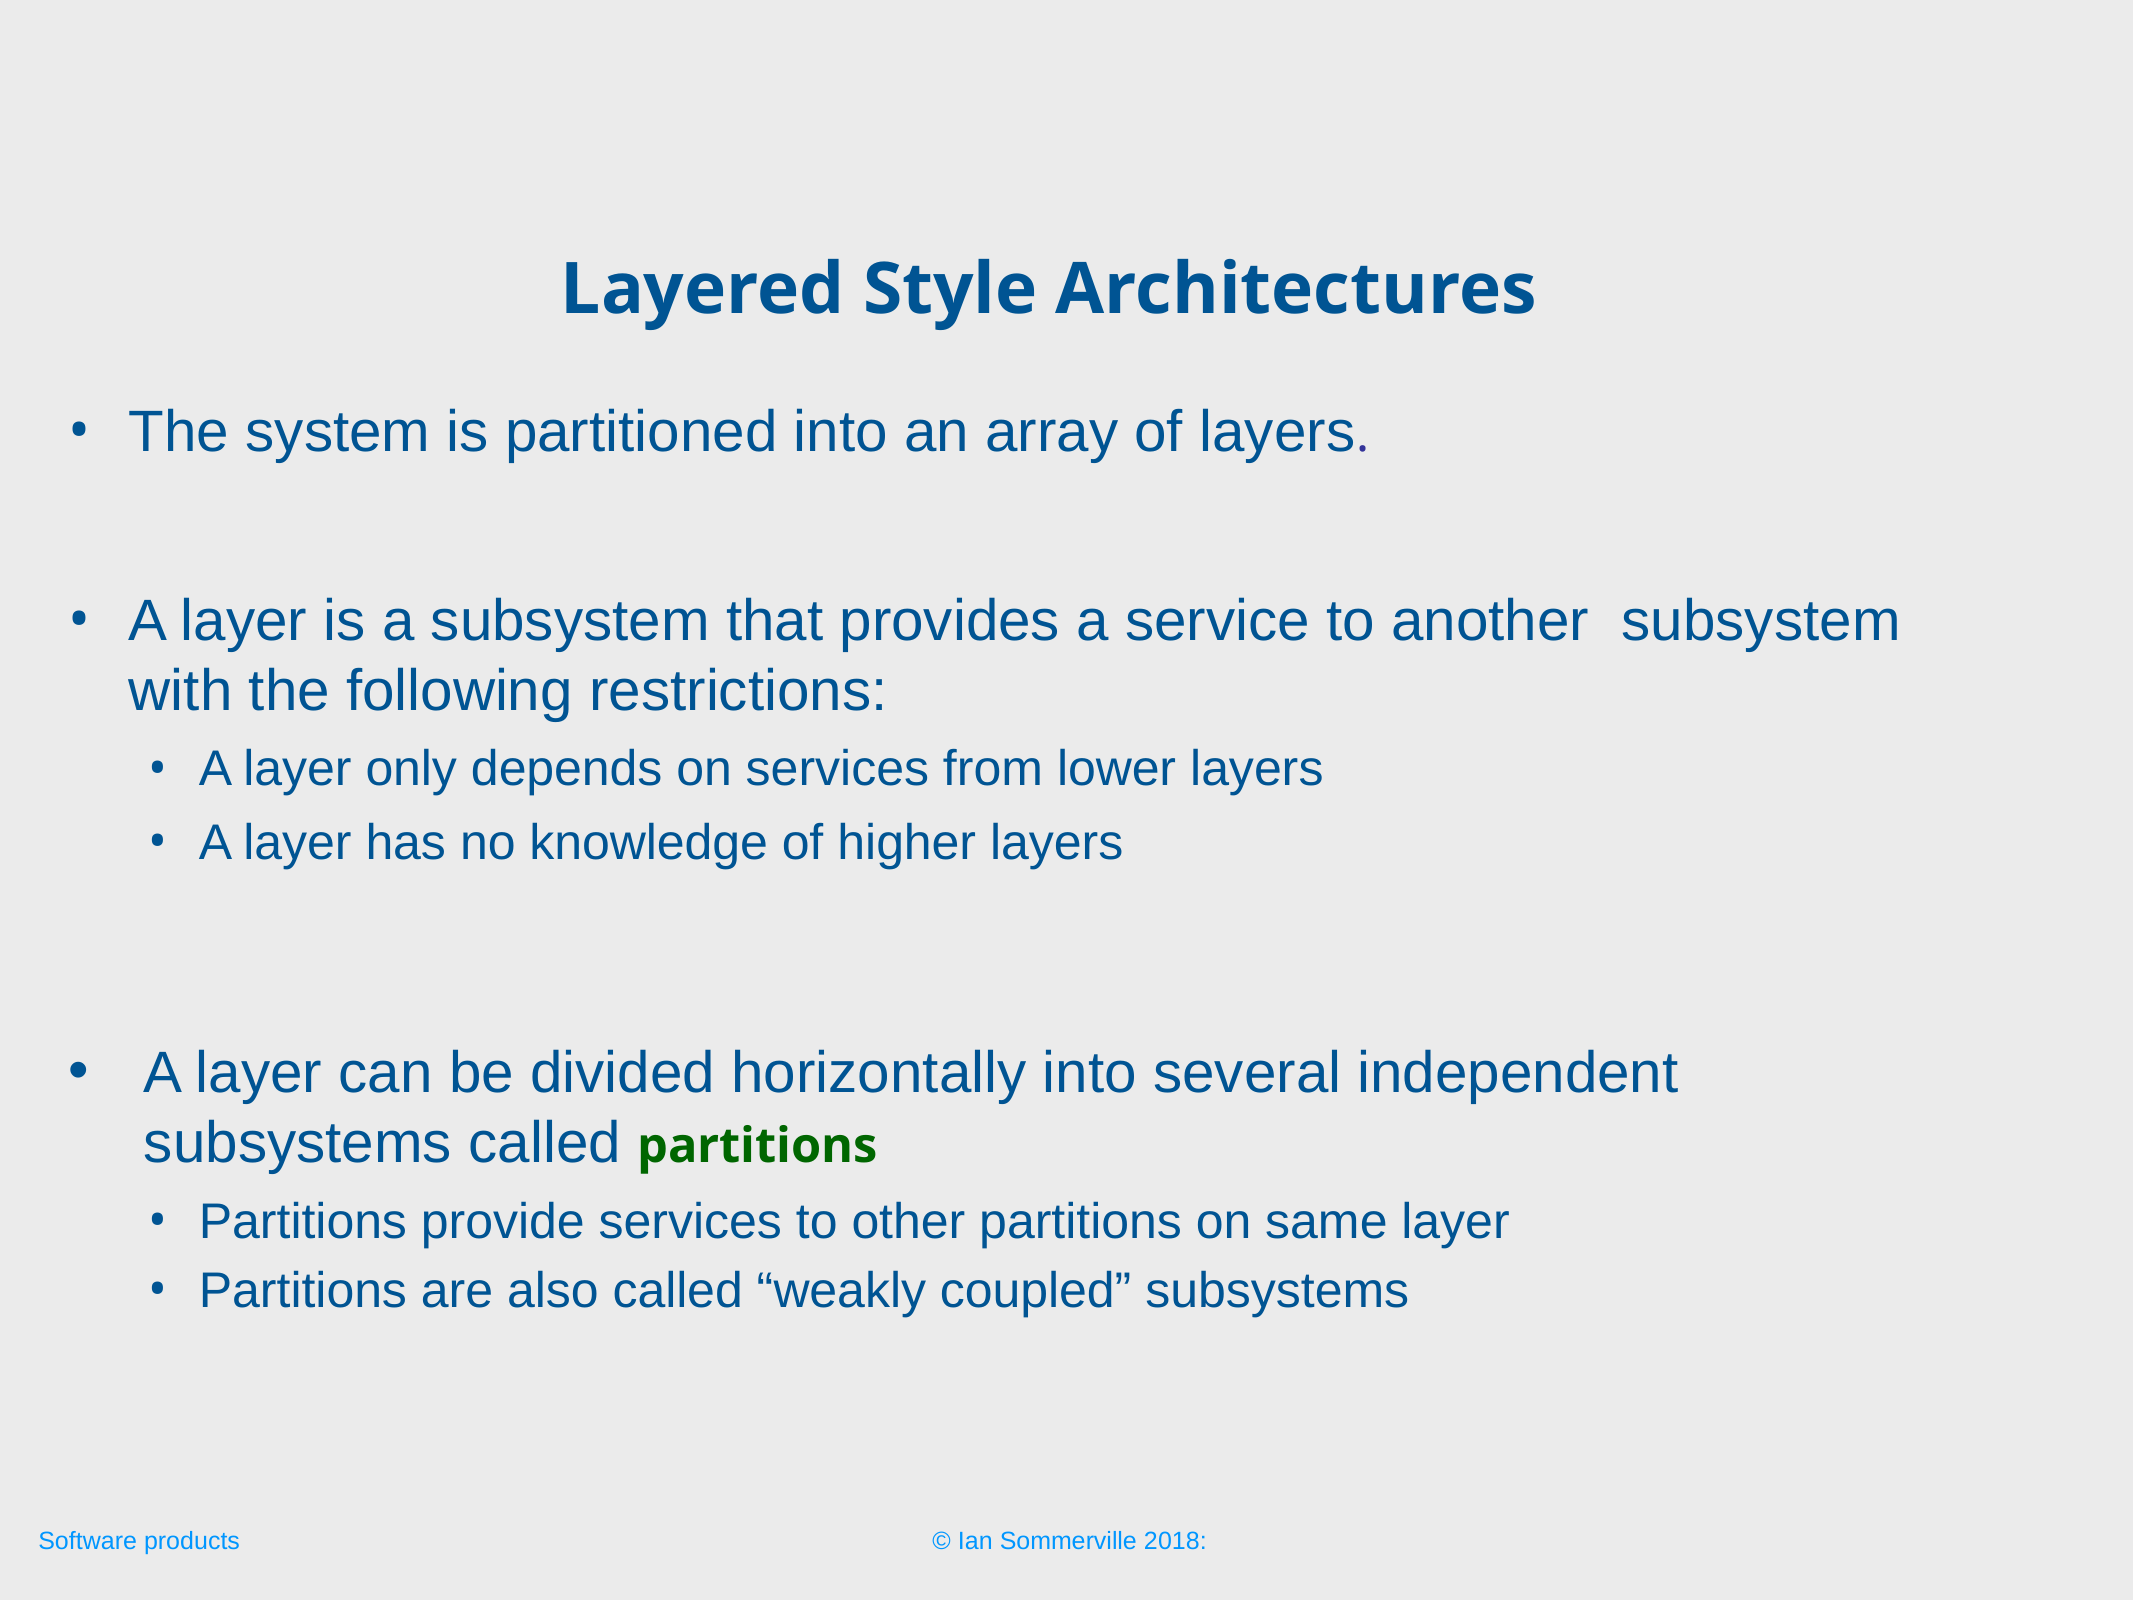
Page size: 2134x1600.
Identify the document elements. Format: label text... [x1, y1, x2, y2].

text_box Layered Style Architectures The system is partitioned into an array of layers. A layer is a subsystem that provides a service to another subsystem with the following restrictions: A layer only depends on services from lower layers A layer has no knowledge of higher layers A layer can be divided horizontally into several independent subsystems called partitions Partitions provide services to other partitions on same layer Partitions are also called “weakly coupled” subsystems [66, 240, 2028, 1317]
